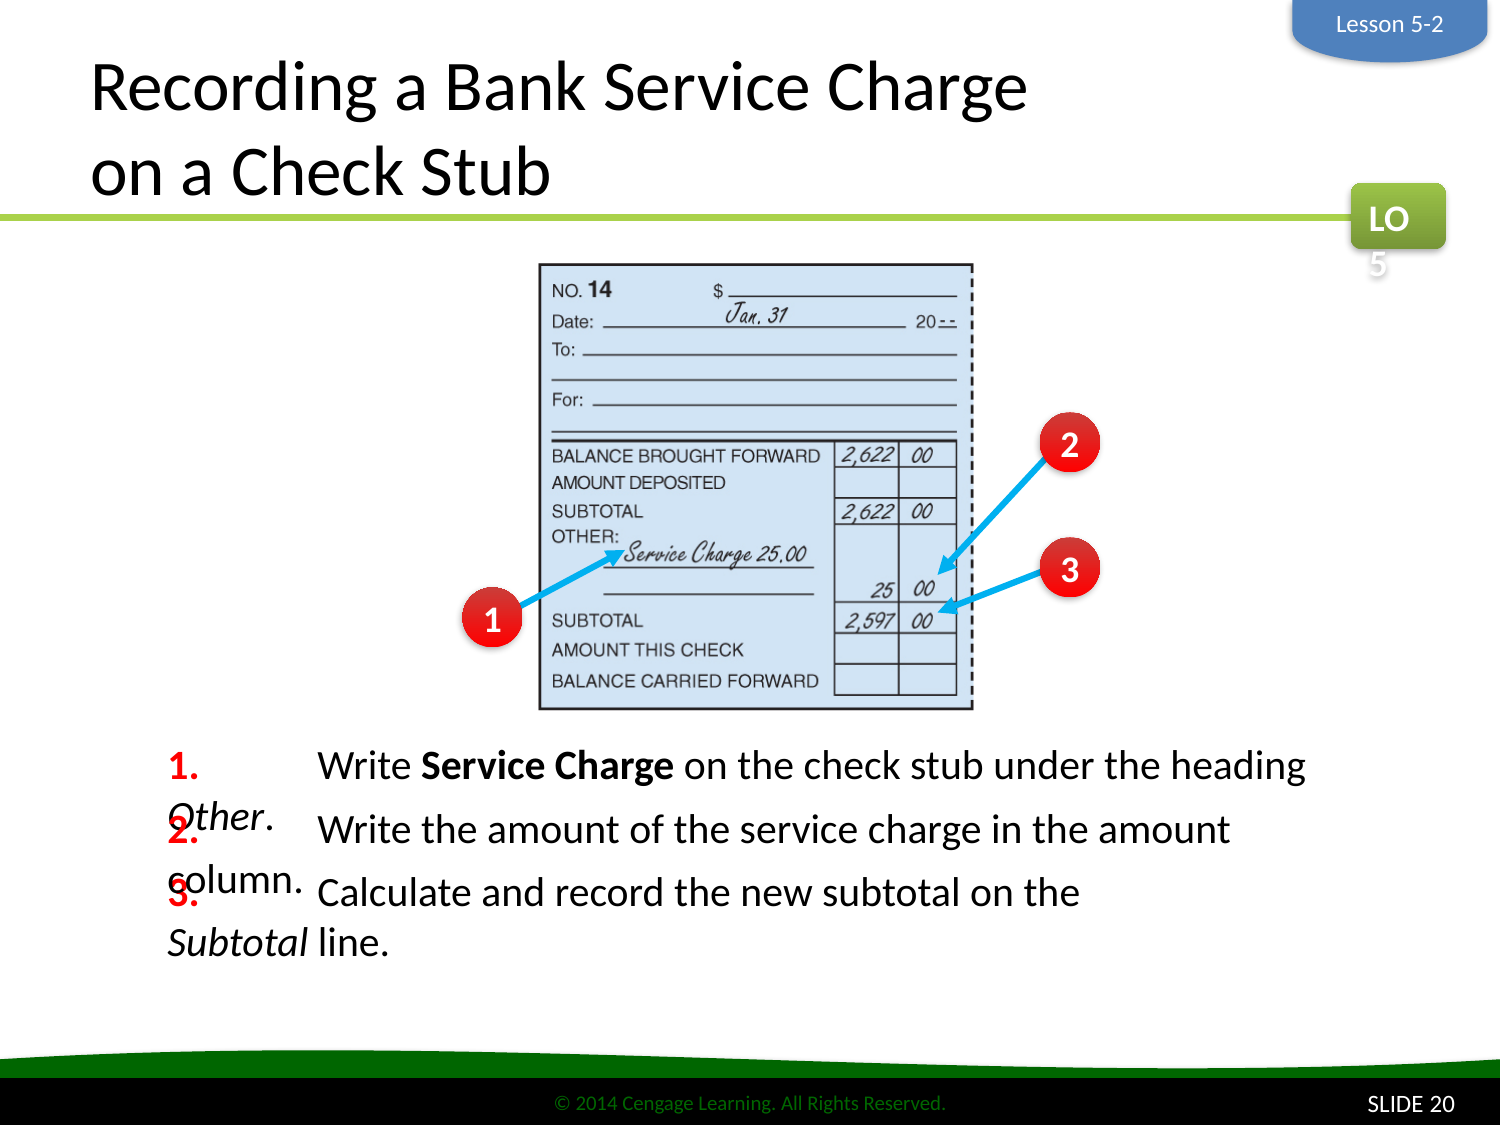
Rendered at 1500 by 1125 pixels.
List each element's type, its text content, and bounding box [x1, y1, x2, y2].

text_box 1. Write Service Charge on the check stub under the heading Other. [77, 730, 1350, 794]
text_box 2. Write the amount of the service charge in the amount column. [77, 794, 1350, 909]
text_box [937, 412, 1101, 537]
picture [537, 262, 976, 713]
title Recording a Bank Service Charge on a Check Stub [75, 29, 1350, 218]
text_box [462, 549, 626, 648]
slide_number SLIDE 20 [1170, 1080, 1470, 1125]
text_box 3. Calculate and record the new subtotal on the Subtotal line. [77, 909, 1200, 973]
text_box LO5 [1350, 183, 1446, 250]
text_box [1292, 0, 1488, 63]
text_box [937, 537, 1101, 613]
